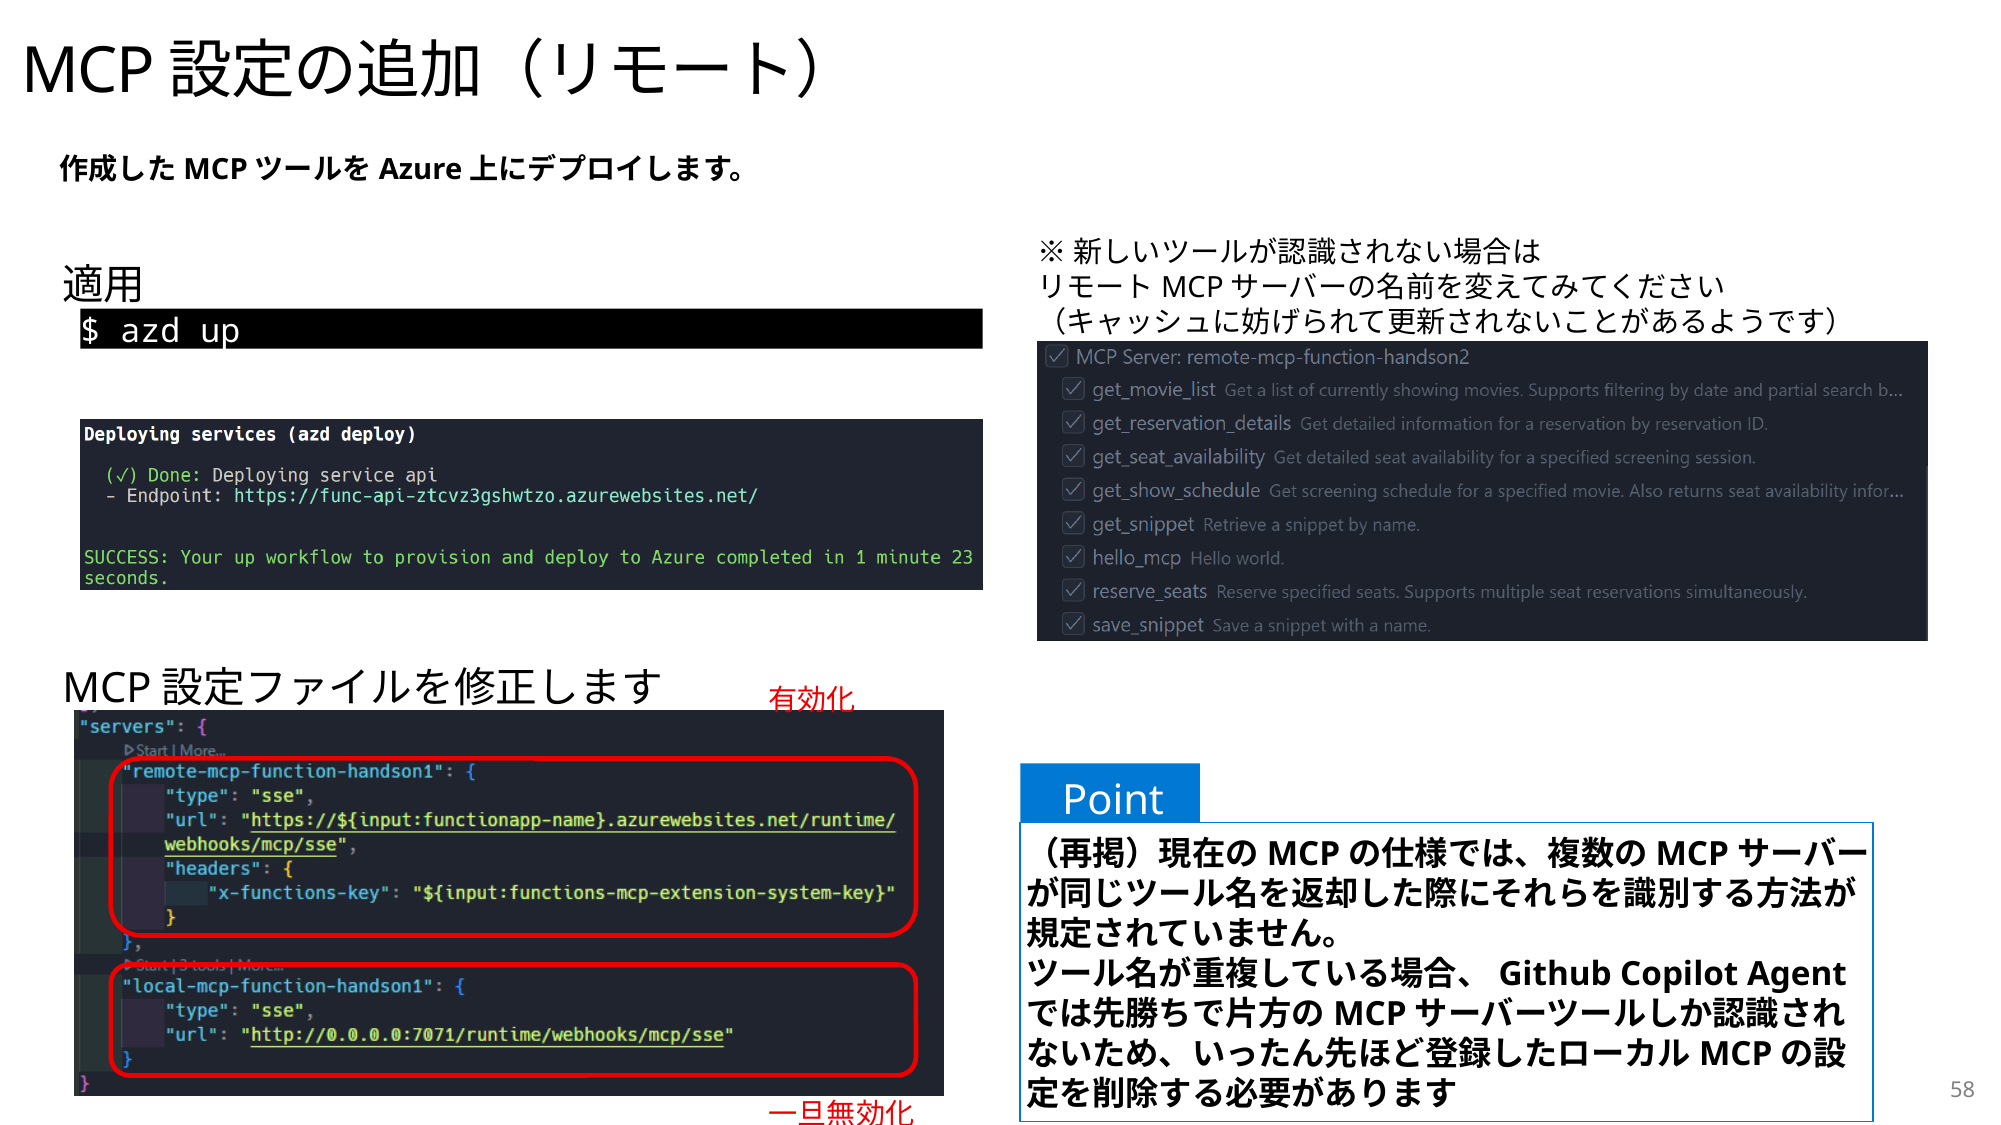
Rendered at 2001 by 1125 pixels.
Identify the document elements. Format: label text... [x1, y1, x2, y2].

picture [74, 710, 944, 1096]
title MCP設定の追加（リモート） [21, 28, 1747, 106]
text_box 適用 [62, 258, 832, 309]
slide_number 58 [1539, 1067, 1990, 1125]
picture [80, 419, 983, 590]
picture [1036, 341, 1928, 641]
text_box ※新しいツールが認識されない場合は リモートMCPサーバーの名前を変えてみてください （キャッシュに妨げられて更新されないことがあるようです） [1037, 233, 1903, 339]
text_box 有効化 [768, 681, 964, 717]
text_box 一旦無効化 [768, 1095, 964, 1125]
text_box （再掲）現在のMCPの仕様では、複数のMCPサーバーが同じツール名を返却した際にそれらを識別する方法が規定されていません。 ツール名が重複している場合、Github Copilot Agentでは先勝ちで片方のMCPサーバーツールしか認識されないため、いったん先ほど登録したローカルMCPの設定を削除する必要があります [1019, 822, 1874, 1122]
text_box Point [1020, 763, 1201, 823]
text_box MCP設定ファイルを修正します [62, 660, 832, 711]
text_box $ azd up [80, 308, 983, 349]
list 作成したMCPツールをAzure上にデプロイします。 [35, 116, 1934, 220]
